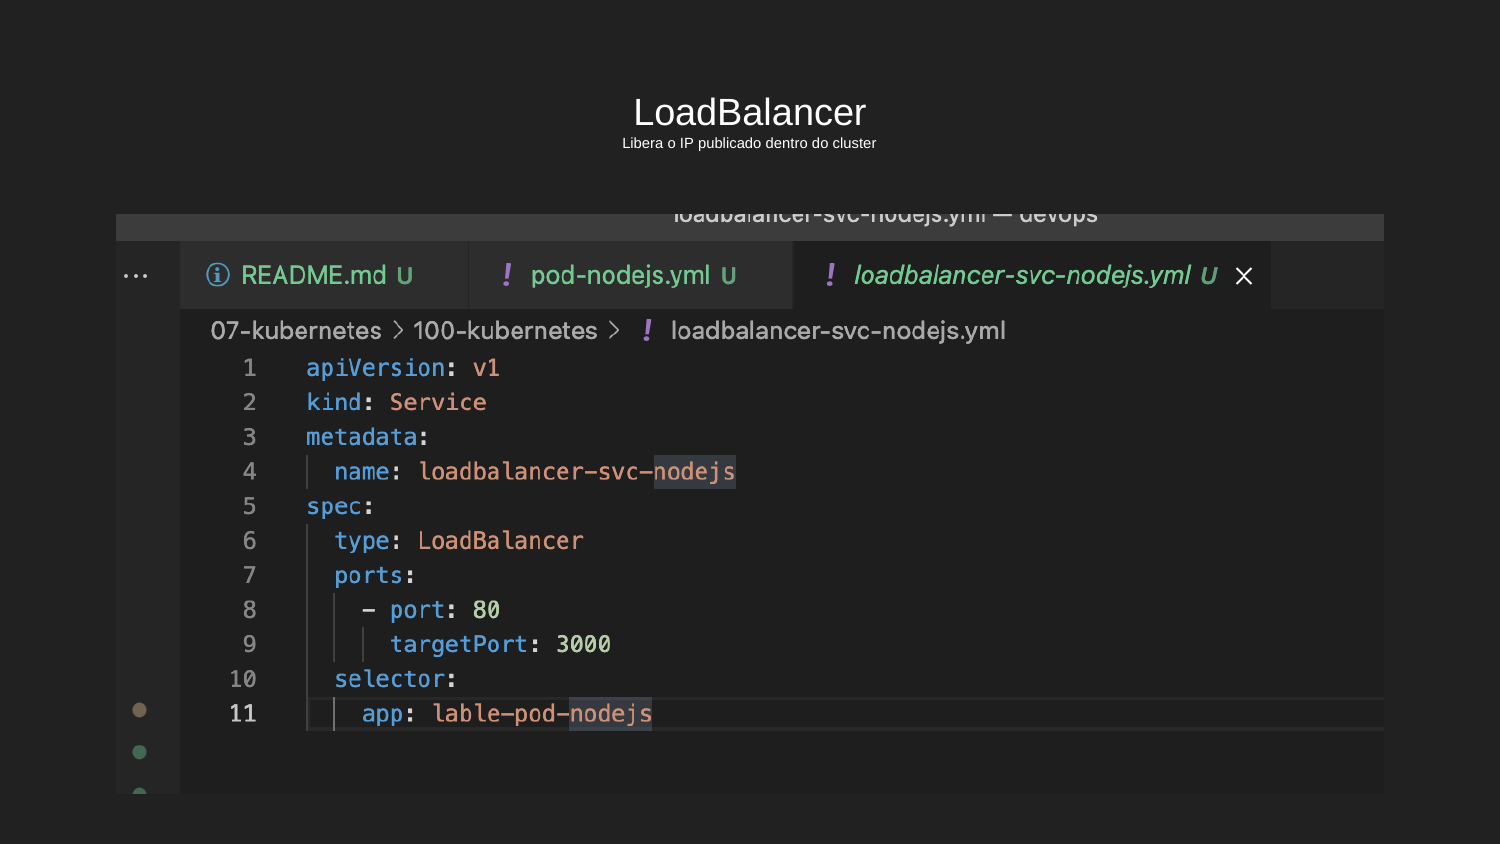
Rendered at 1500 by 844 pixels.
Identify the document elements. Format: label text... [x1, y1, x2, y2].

title LoadBalancer Libera o IP publicado dentro do cluster [51, 72, 1449, 167]
picture [115, 214, 1385, 794]
